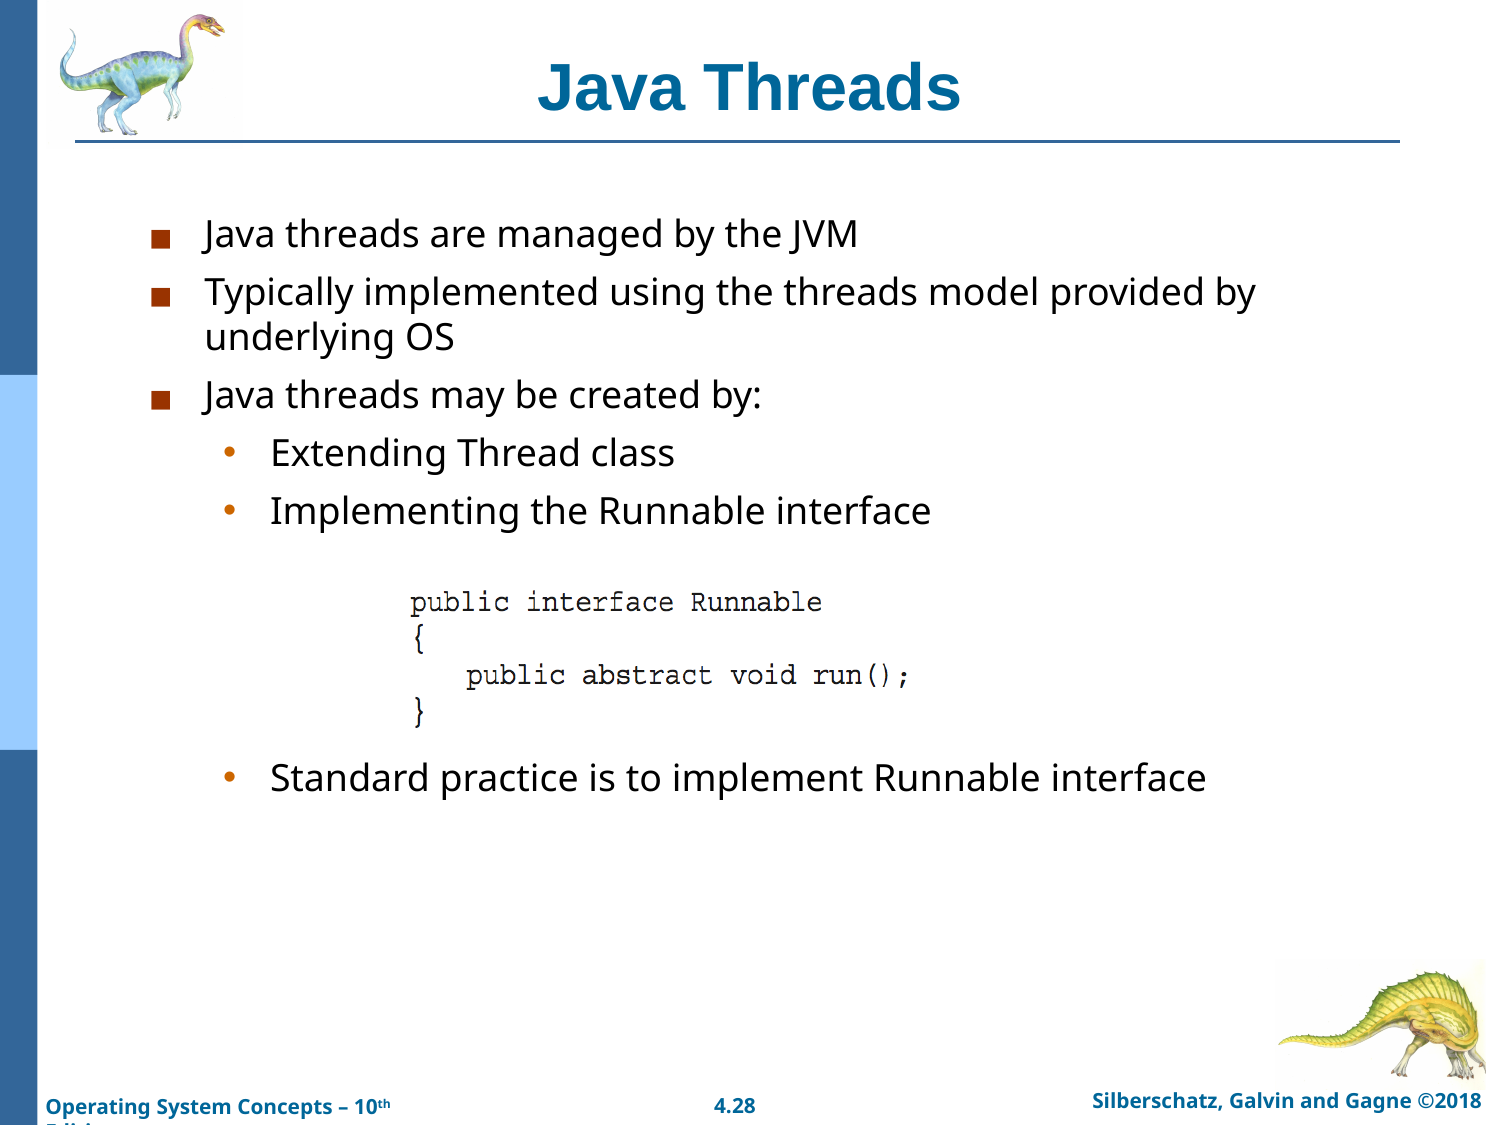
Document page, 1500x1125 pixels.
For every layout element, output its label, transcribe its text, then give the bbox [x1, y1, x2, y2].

list Java threads are managed by the JVM Typically implemented using the threads model provided by underlying OS Java threads may be created by: Extending Thread class Implementing the Runnable interface Standard practice is to implement Runnable interface [133, 202, 1395, 817]
title Java Threads [75, 37, 1425, 132]
picture [343, 574, 964, 761]
picture [1275, 959, 1486, 1090]
picture [46, 0, 243, 149]
